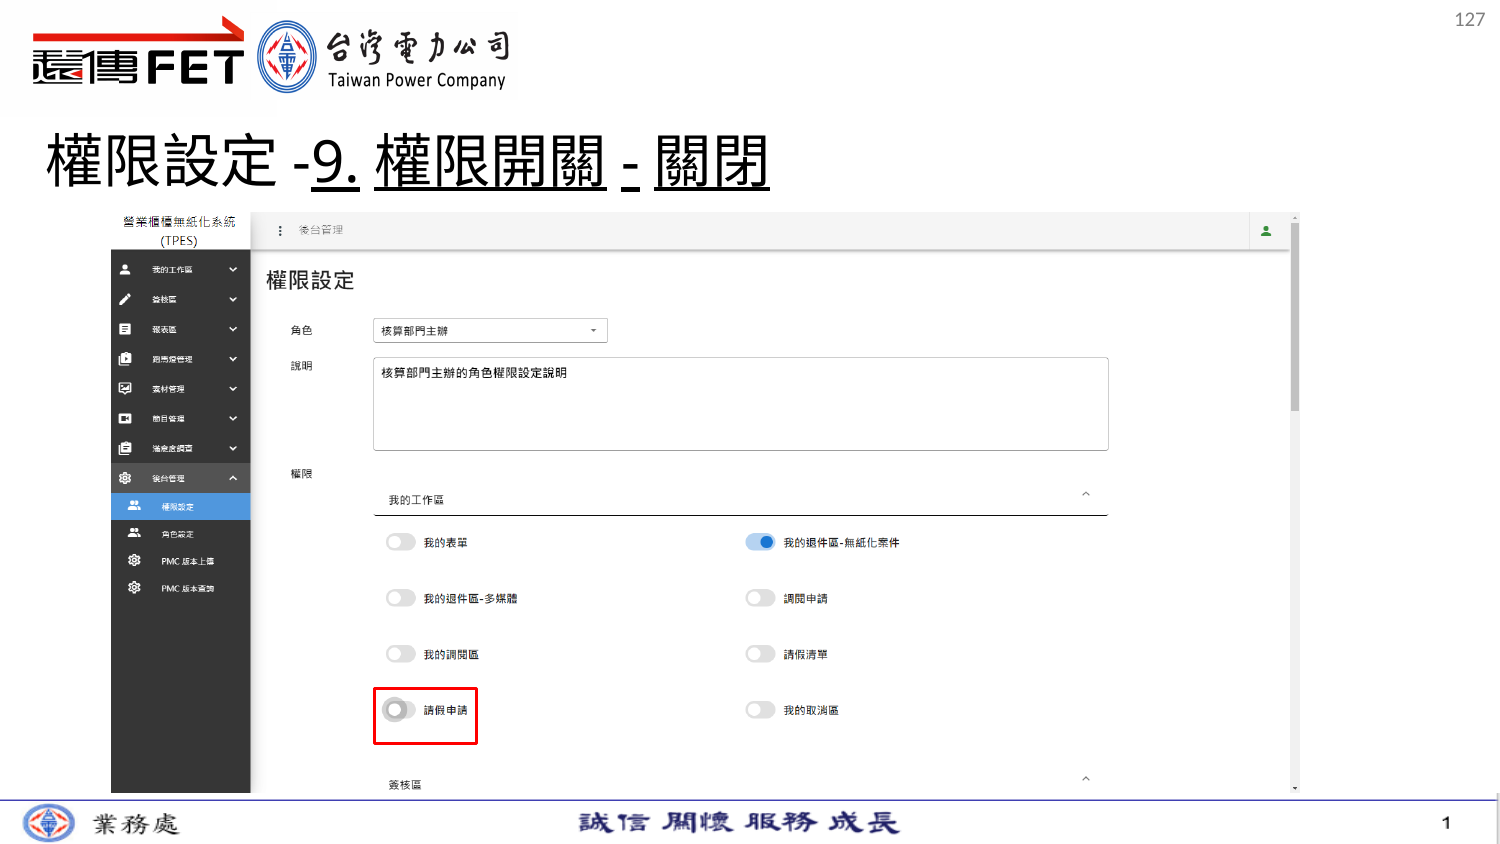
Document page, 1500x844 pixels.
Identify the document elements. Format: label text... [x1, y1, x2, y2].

text_box 權限設定-9.權限開關-關閉 [30, 117, 1393, 217]
picture [0, 211, 1500, 844]
picture [0, 0, 519, 117]
